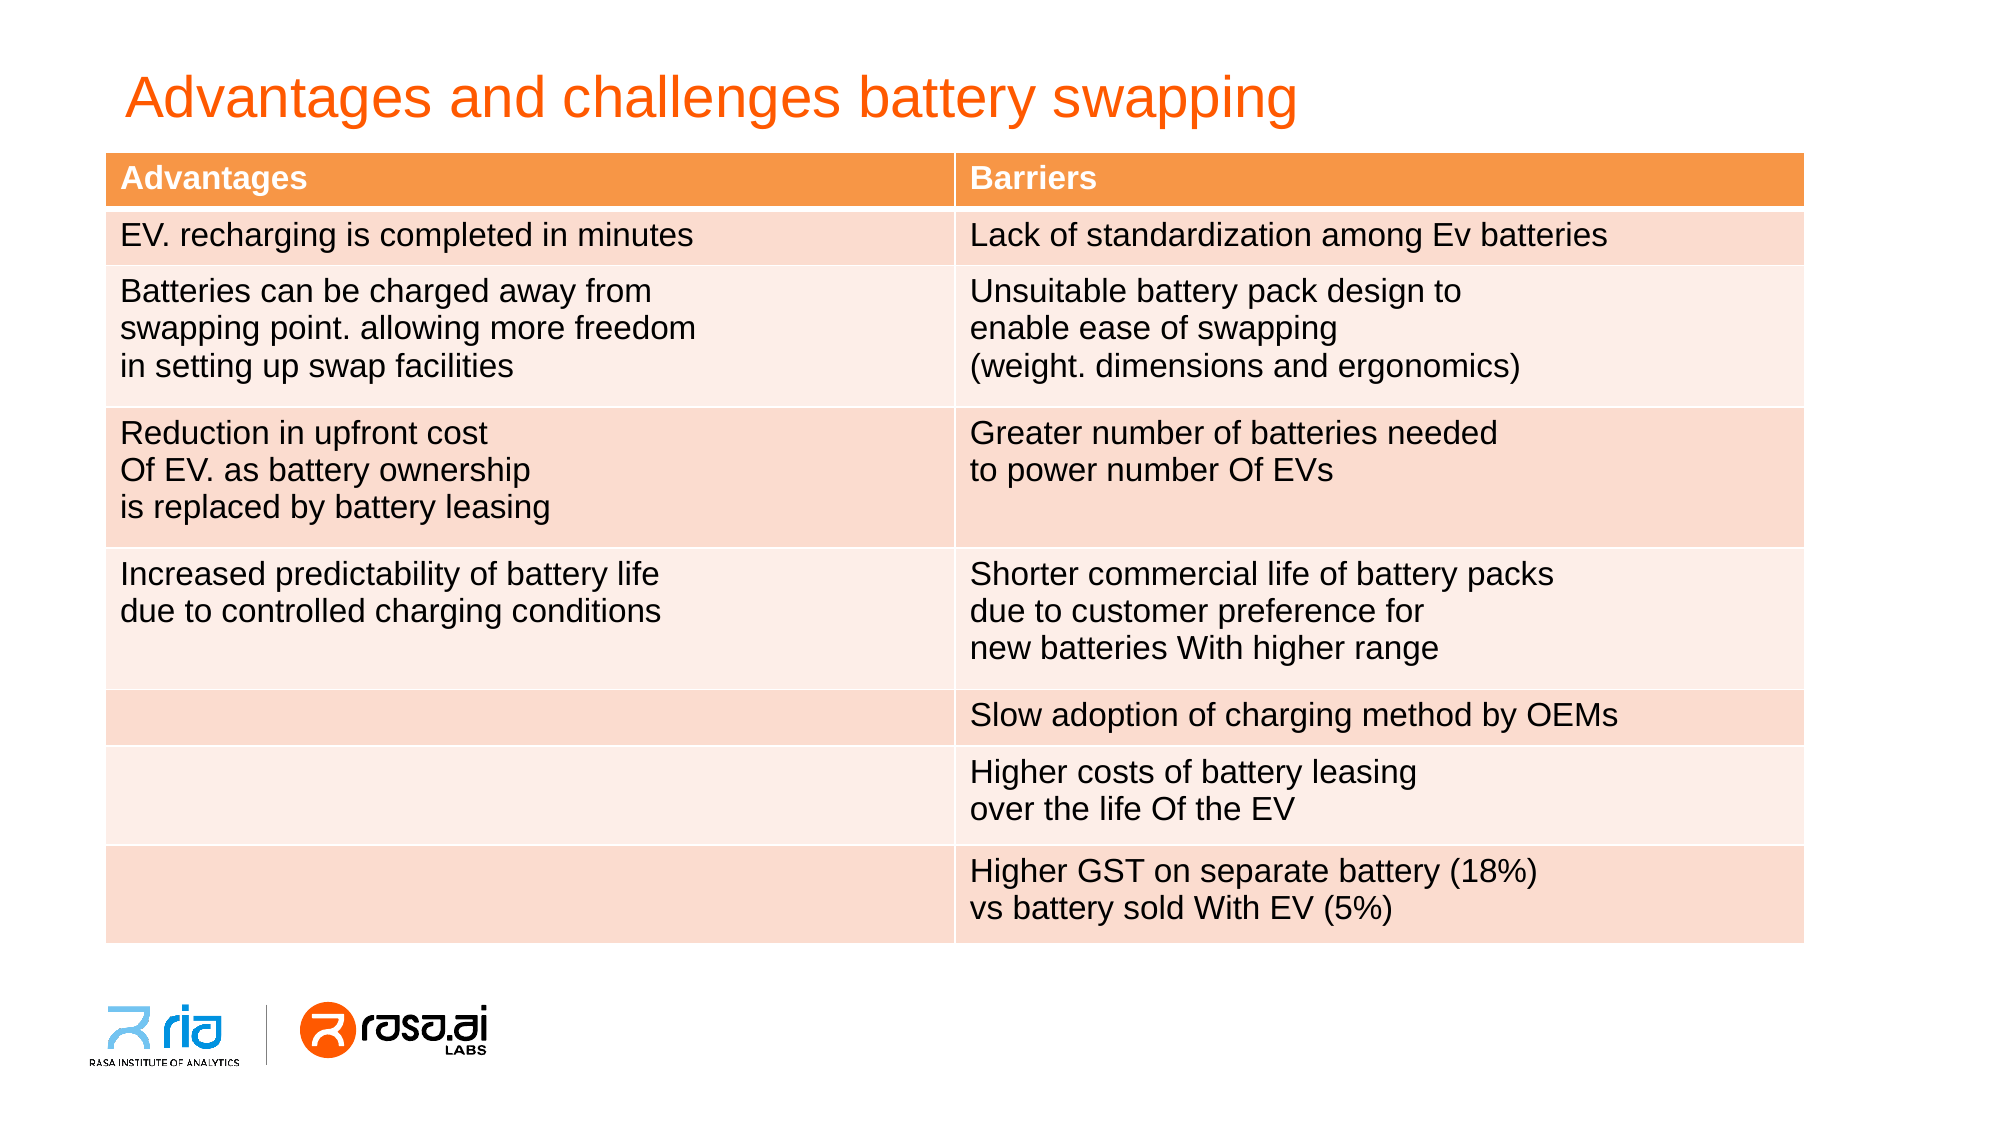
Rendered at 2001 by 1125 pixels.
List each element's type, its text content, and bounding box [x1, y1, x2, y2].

table_cell Reduction in upfront cost Of EV. as battery ownership is replaced by battery leasing [106, 408, 954, 547]
table_cell Higher GST on separate battery (18%) vs battery sold With EV (5%) [956, 846, 1804, 943]
table_cell [106, 747, 954, 844]
table_cell Greater number of batteries needed to power number Of EVs [956, 408, 1804, 547]
picture [78, 992, 250, 1078]
table_header Barriers [956, 153, 1804, 206]
table_cell Unsuitable battery pack design to enable ease of swapping (weight. dimensions and ergonomics) [956, 266, 1804, 406]
table_cell EV. recharging is completed in minutes [106, 212, 954, 265]
table_cell Higher costs of battery leasing over the life Of the EV [956, 747, 1804, 844]
title Advantages and challenges battery swapping [125, 59, 1791, 131]
table_cell Lack of standardization among Ev batteries [956, 212, 1804, 265]
table_cell [106, 690, 954, 745]
table_header Advantages [106, 153, 954, 206]
table_cell Slow adoption of charging method by OEMs [956, 690, 1804, 745]
table_cell Increased predictability of battery life due to controlled charging conditions [106, 549, 954, 689]
table_cell [106, 846, 954, 943]
table_cell Shorter commercial life of battery packs due to customer preference for new batteries With higher range [956, 549, 1804, 689]
table_cell Batteries can be charged away from swapping point. allowing more freedom in setting up swap facilities [106, 266, 954, 406]
